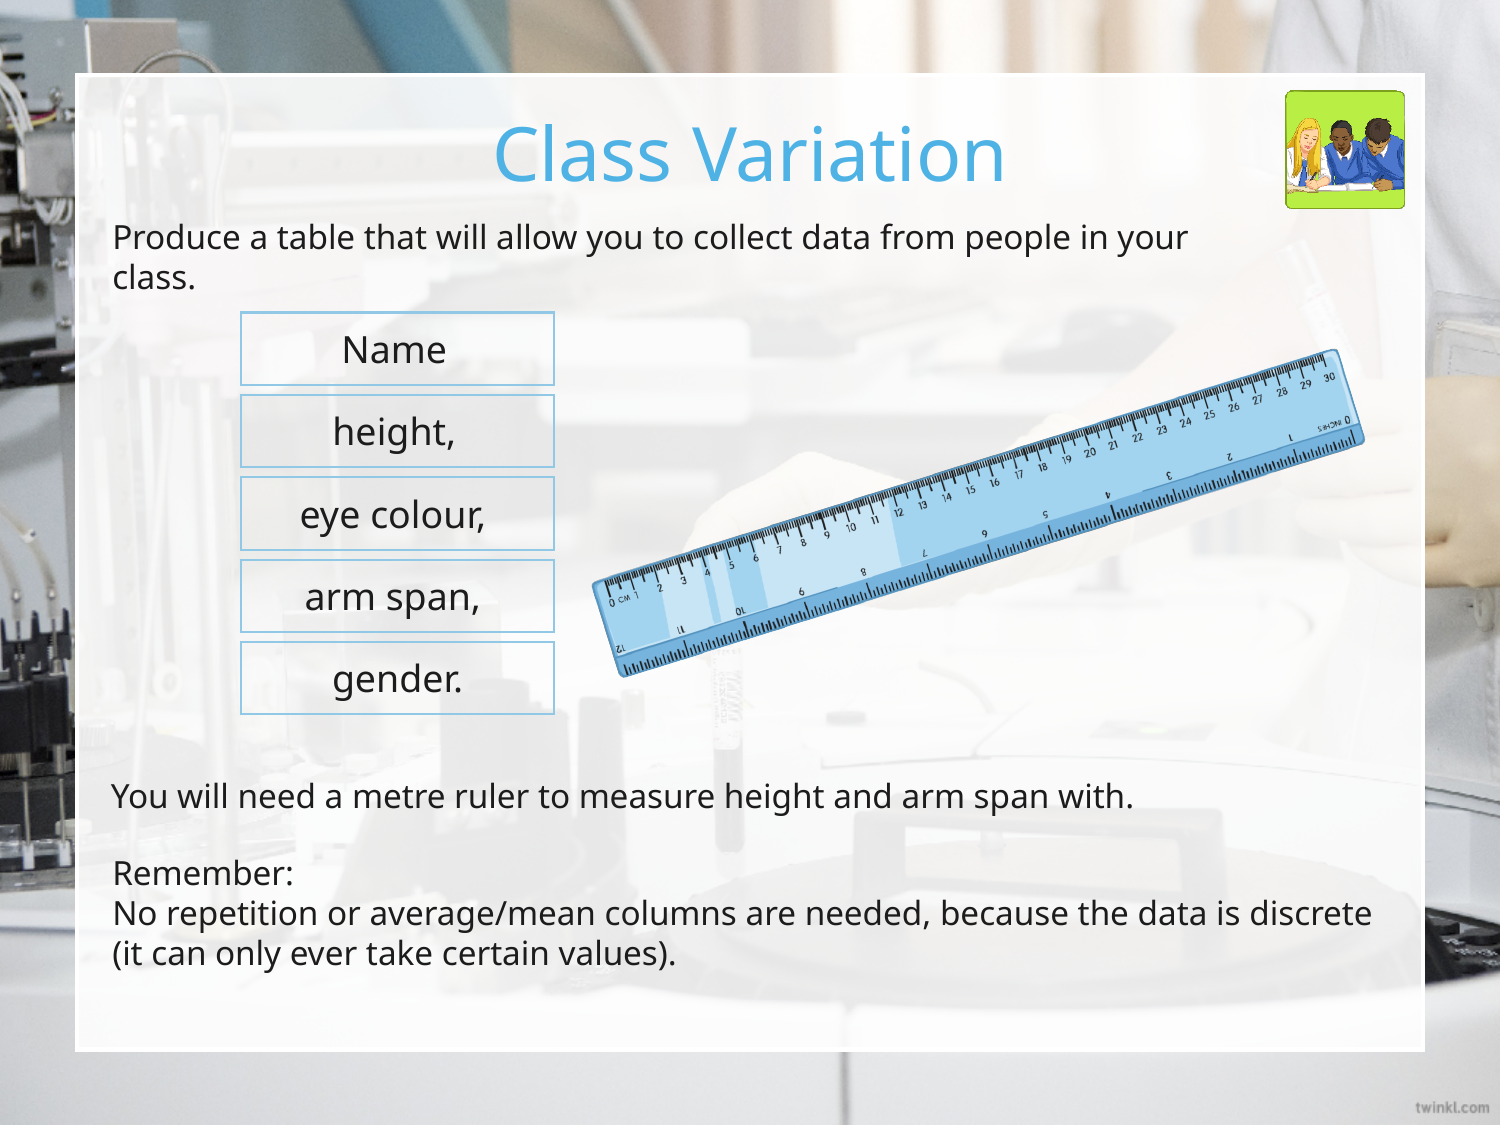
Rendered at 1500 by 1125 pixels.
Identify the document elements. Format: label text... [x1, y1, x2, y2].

text_box Remember: No repetition or average/mean columns are needed, because the data is discrete (it can only ever take certain values). [112, 852, 1388, 972]
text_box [241, 642, 555, 715]
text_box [241, 477, 555, 550]
picture [0, 0, 1500, 1125]
text_box Produce a table that will allow you to collect data from people in your class. [112, 215, 1270, 296]
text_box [241, 559, 555, 633]
text_box Class Variation [112, 89, 1388, 215]
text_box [241, 394, 555, 468]
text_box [241, 312, 555, 385]
text_box You will need a metre ruler to measure height and arm span with. [110, 774, 1160, 815]
